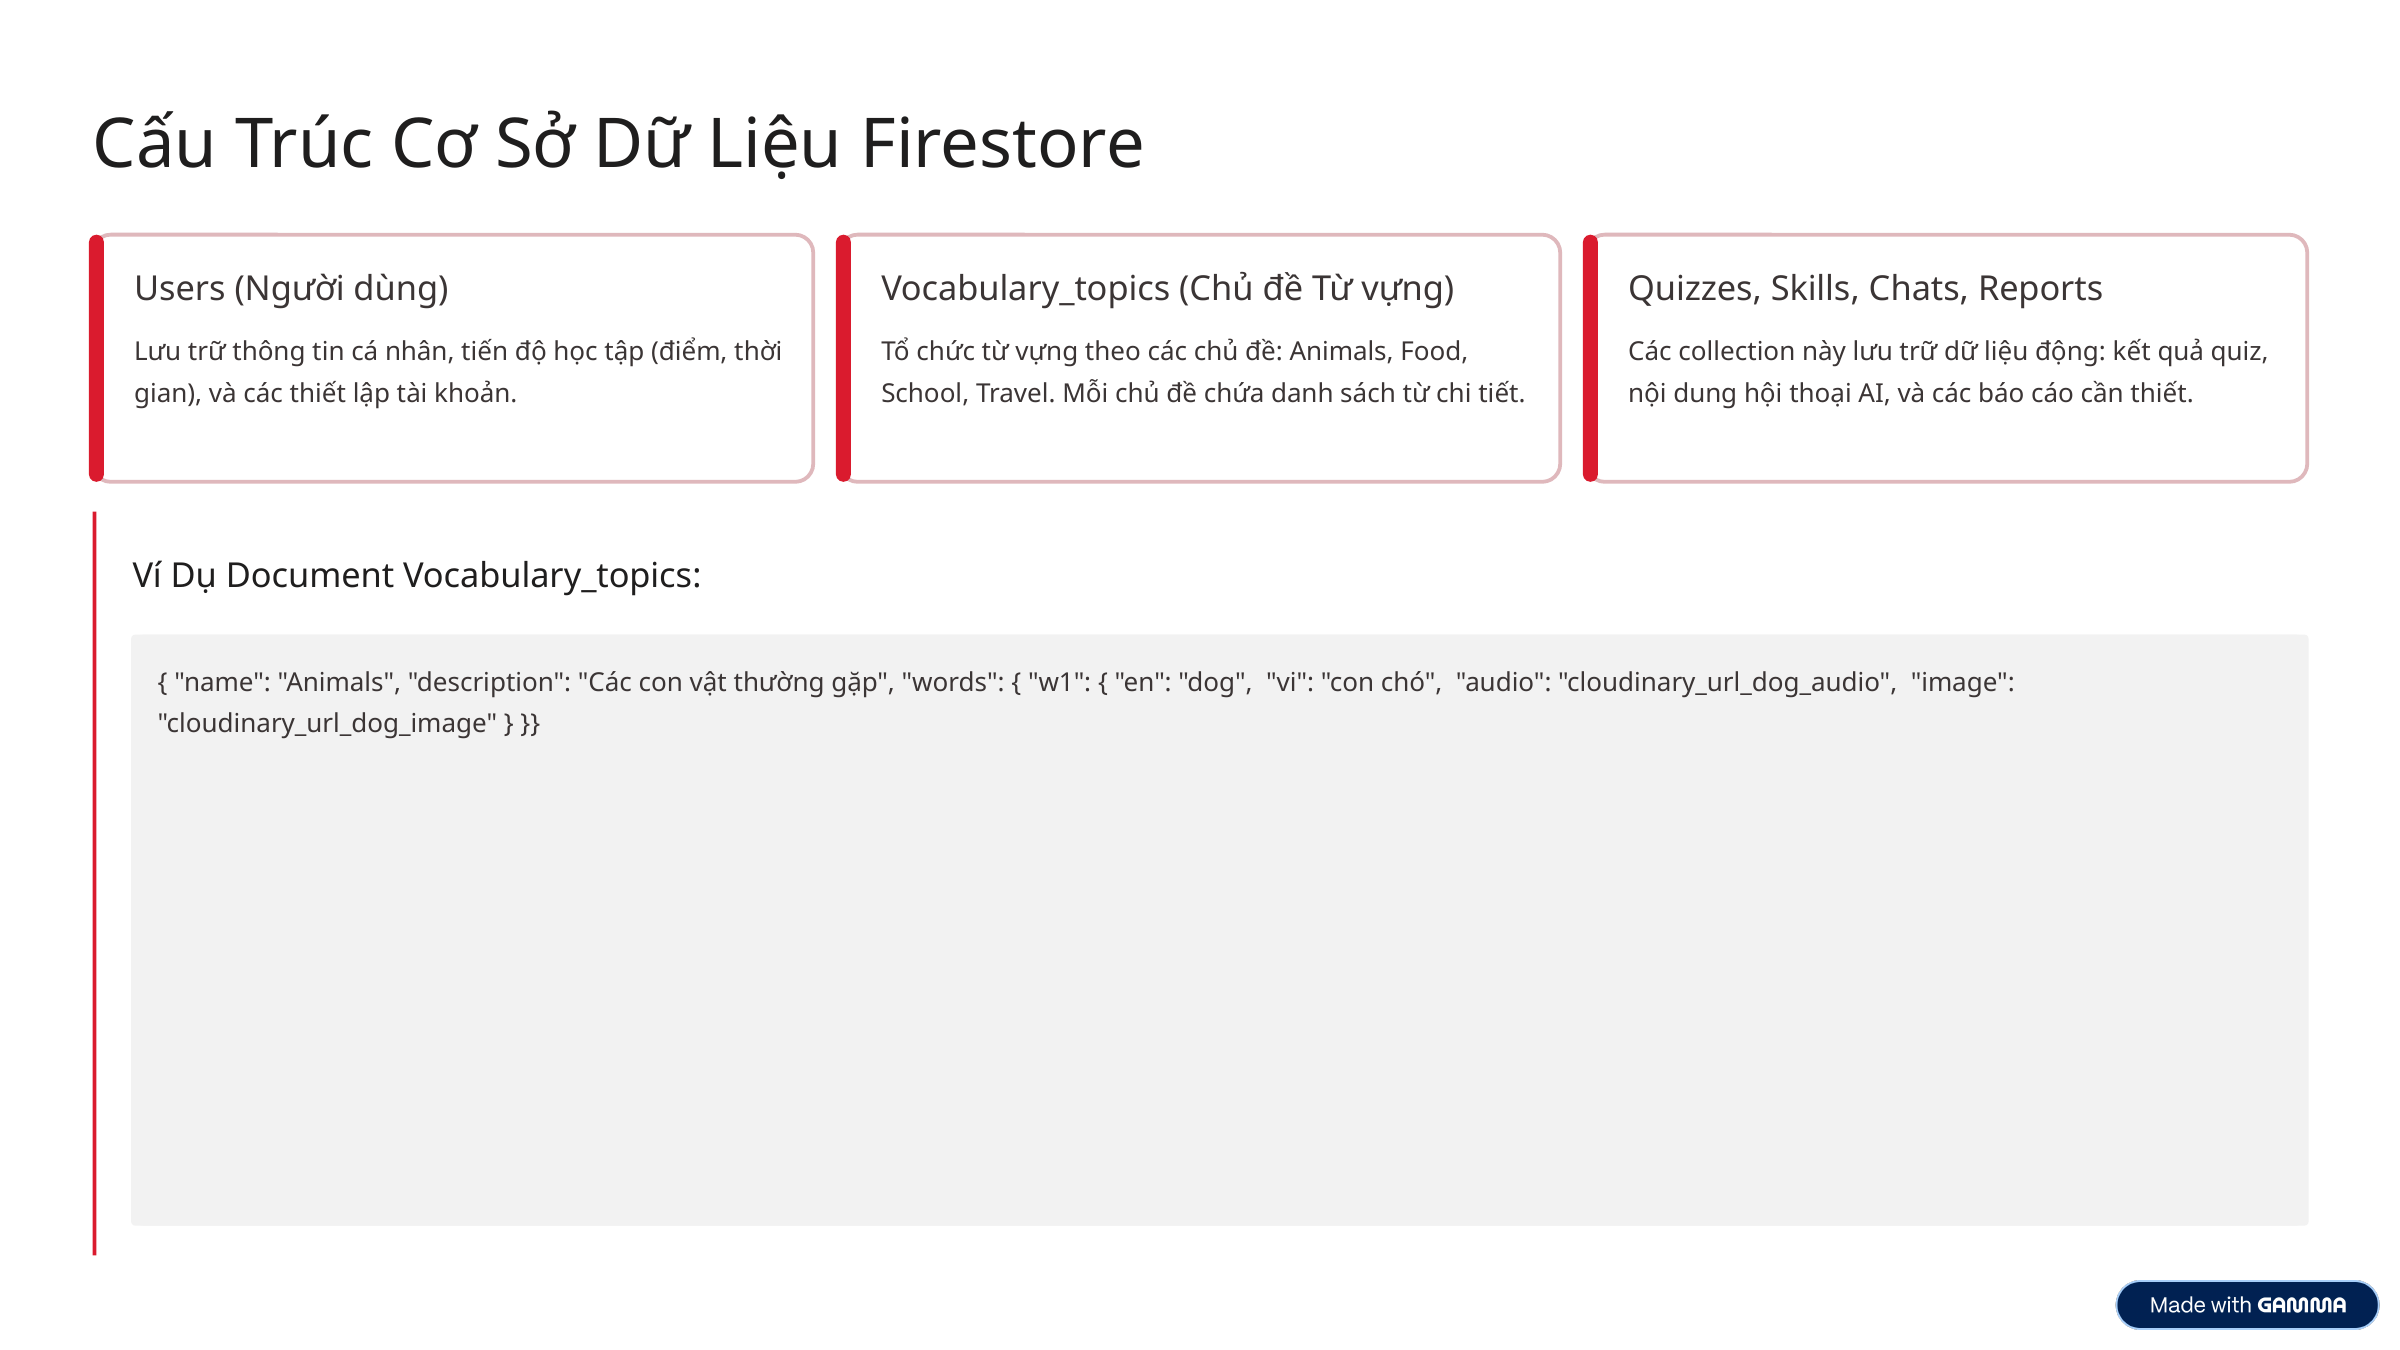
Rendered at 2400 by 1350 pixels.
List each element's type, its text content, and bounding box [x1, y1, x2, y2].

text_box [835, 234, 851, 482]
text_box { "name": "Animals", "description": "Các con vật thường gặp", "words": { "w1": { "en": "dog", "vi": "con chó", "audio": "cloudinary_url_dog_audio", "image": "cloudinary_url_dog_image" } }} [157, 654, 2283, 1206]
text_box [88, 234, 104, 482]
text_box [102, 234, 814, 482]
text_box [849, 234, 1561, 482]
text_box Users (Người dùng) [134, 264, 483, 309]
picture [2106, 1271, 2389, 1339]
text_box Cấu Trúc Cơ Sở Dữ Liệu Firestore [92, 94, 1235, 182]
text_box [1596, 234, 2308, 482]
text_box Các collection này lưu trữ dữ liệu động: kết quả quiz, nội dung hội thoại AI, và các báo cáo cần thiết. [1628, 324, 2277, 452]
text_box Vocabulary_topics (Chủ đề Từ vựng) [881, 264, 1522, 309]
text_box Ví Dụ Document Vocabulary_topics: [132, 551, 770, 595]
text_box Lưu trữ thông tin cá nhân, tiến độ học tập (điểm, thời gian), và các thiết lập tài khoản. [134, 324, 783, 410]
text_box Quizzes, Skills, Chats, Reports [1628, 264, 2162, 309]
text_box [92, 511, 97, 1256]
text_box Tổ chức từ vựng theo các chủ đề: Animals, Food, School, Travel. Mỗi chủ đề chứa danh sách từ chi tiết. [881, 324, 1530, 452]
text_box [131, 634, 2309, 1226]
text_box [1582, 234, 1598, 482]
